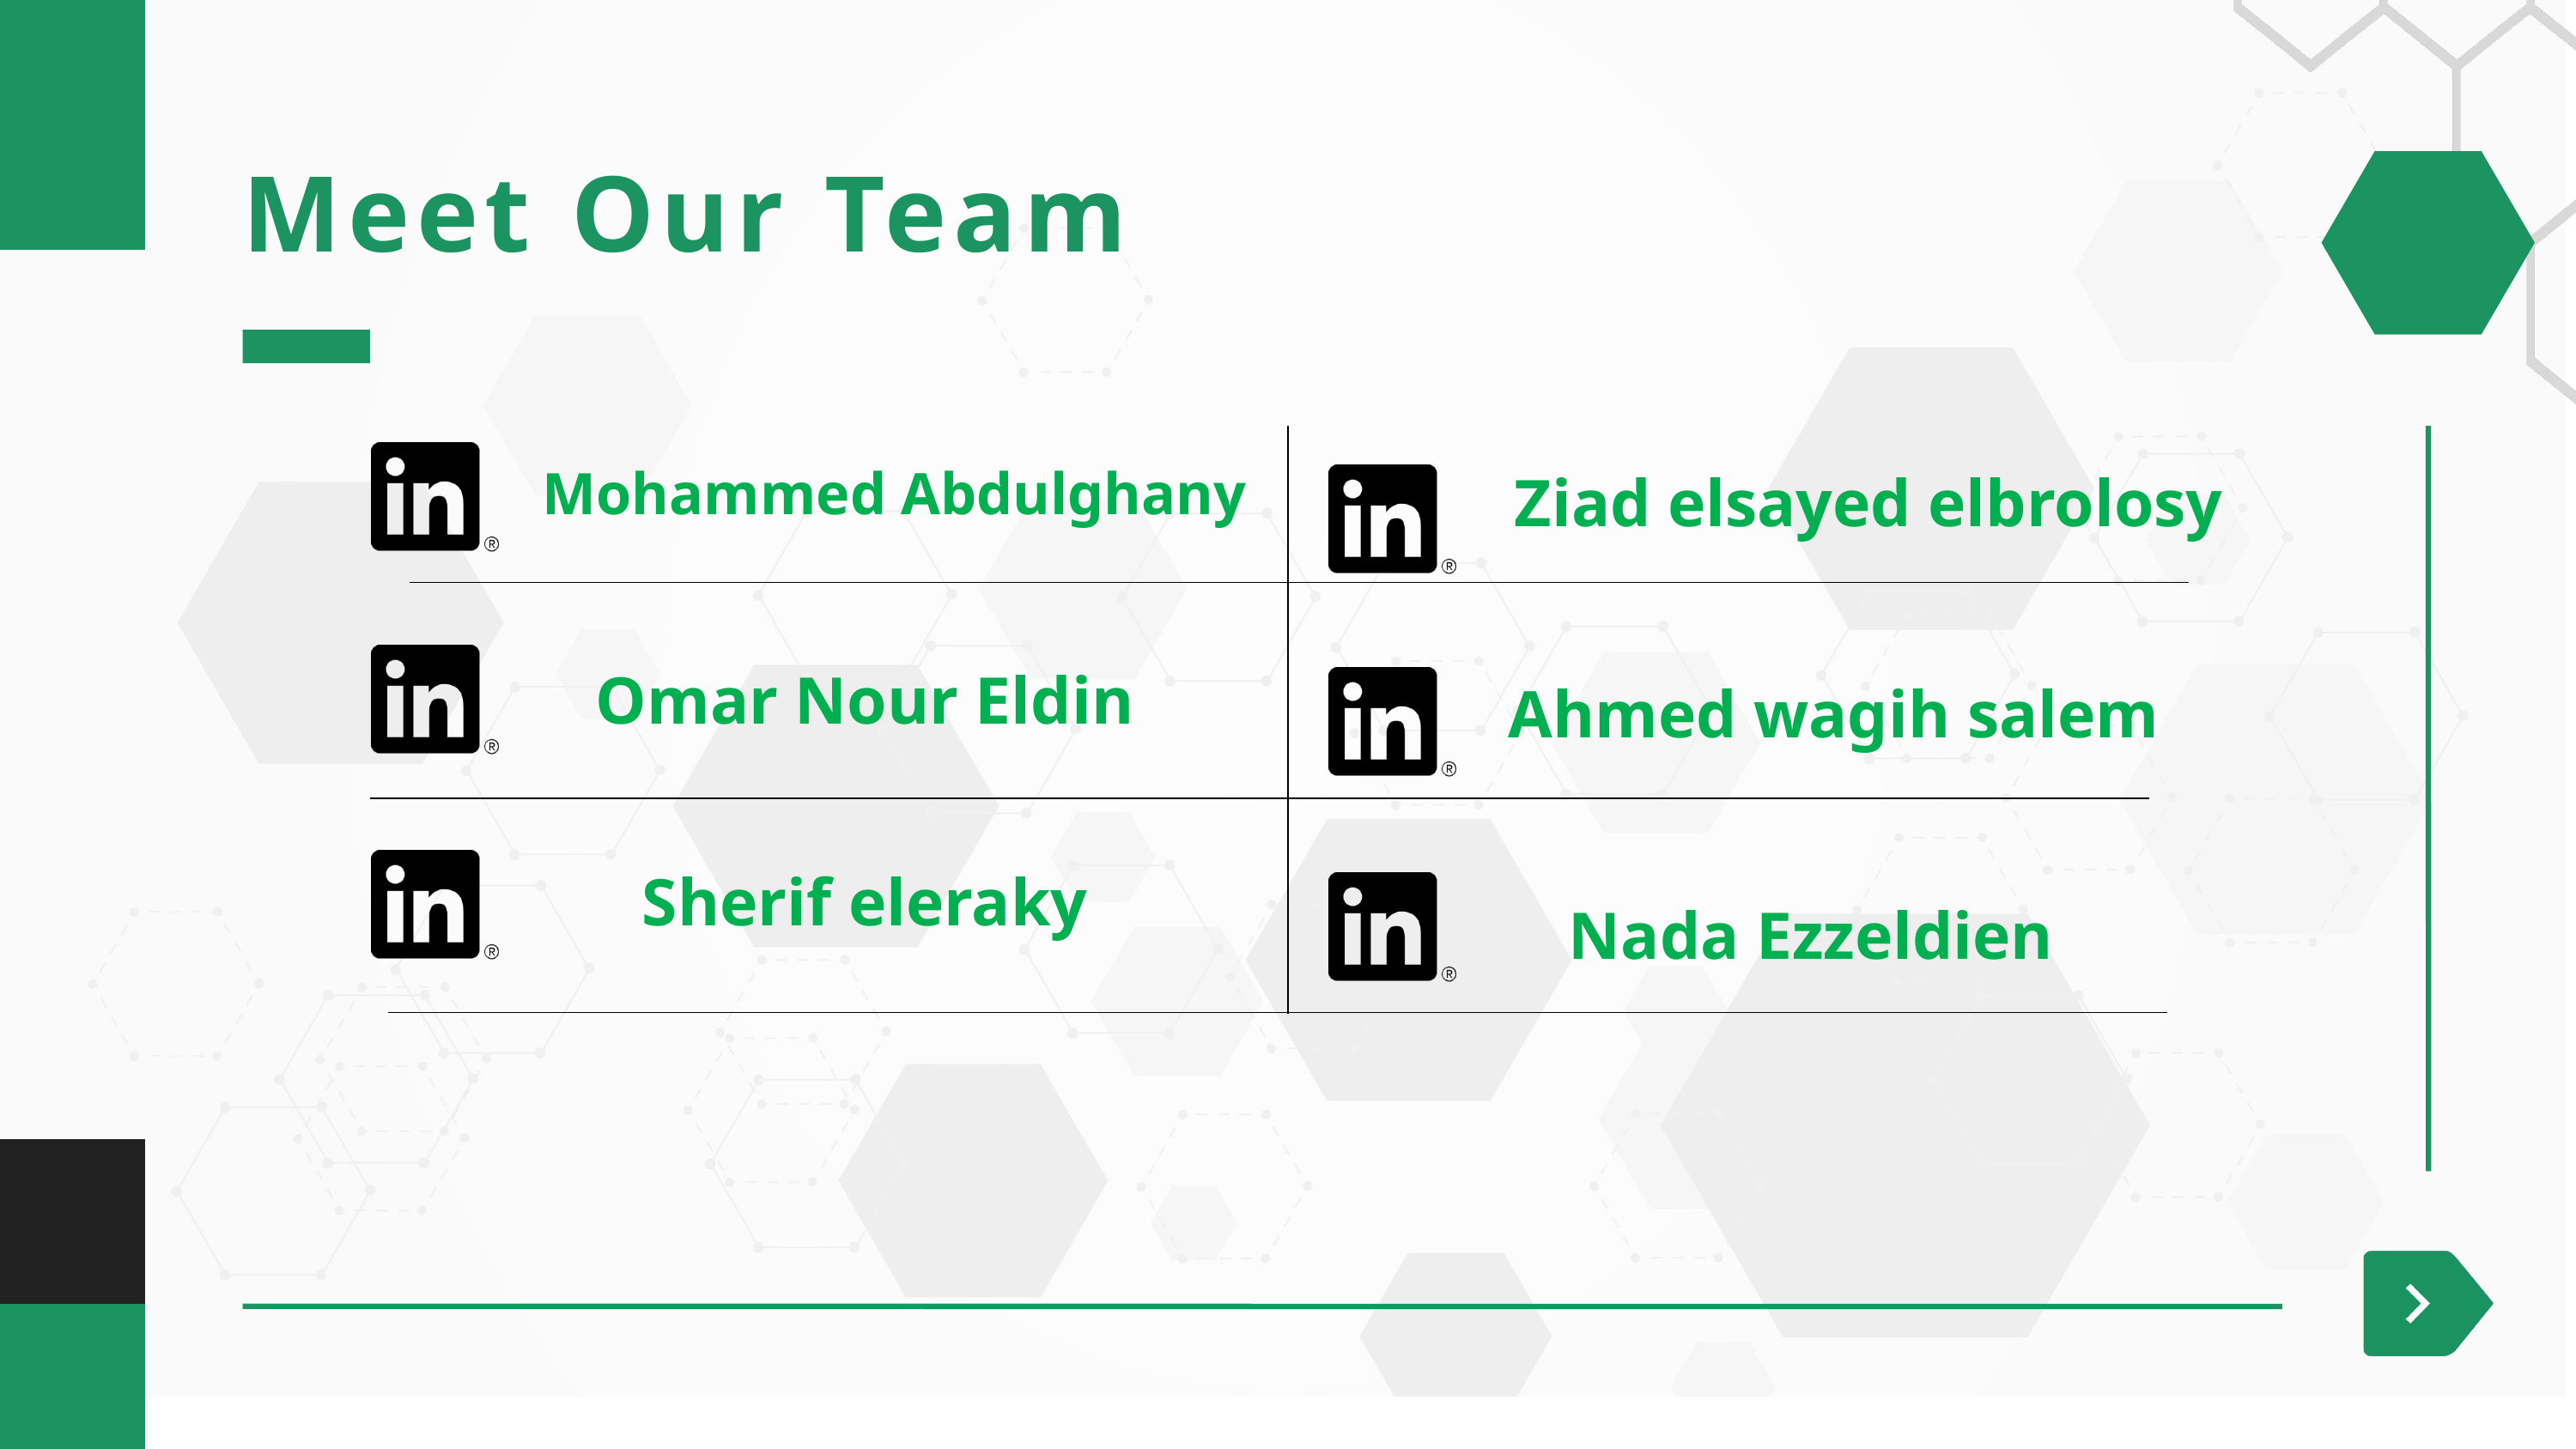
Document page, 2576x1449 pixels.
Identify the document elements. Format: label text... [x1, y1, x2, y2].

text_box Ahmed wagih salem [1461, 686, 2211, 751]
text_box [2363, 1251, 2494, 1356]
text_box Ziad elsayed elbrolosy [1492, 475, 2246, 540]
text_box Meet Our Team [242, 126, 1390, 274]
picture [1328, 454, 1457, 582]
picture [1328, 657, 1457, 785]
text_box Omar Nour Eldin [503, 672, 1242, 737]
text_box Nada Ezzeldien [1461, 907, 2189, 973]
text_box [0, 1303, 145, 1449]
text_box [0, 0, 2567, 1397]
picture [371, 433, 500, 561]
text_box Sherif eleraky [503, 874, 1242, 939]
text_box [0, 0, 145, 250]
text_box Mohammed Abdulghany [517, 461, 1273, 526]
picture [371, 635, 500, 763]
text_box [0, 1138, 145, 1303]
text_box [2321, 150, 2536, 335]
picture [1328, 862, 1457, 991]
text_box [2172, 0, 2576, 427]
picture [371, 840, 500, 968]
